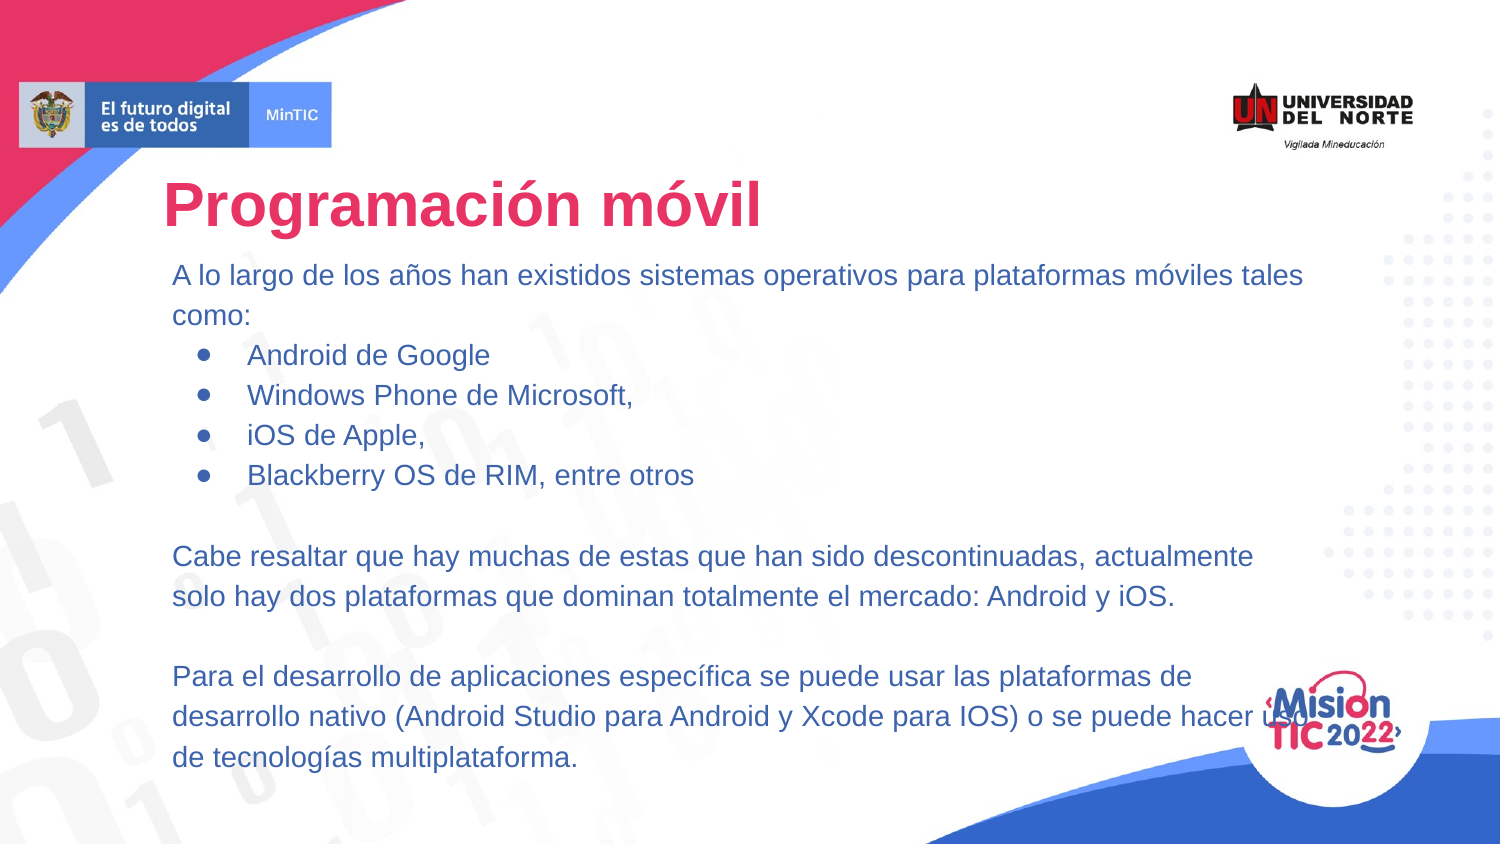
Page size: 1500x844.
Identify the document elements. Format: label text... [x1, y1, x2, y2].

text_box A lo largo de los años han existidos sistemas operativos para plataformas móviles tales como: Android de Google Windows Phone de Microsoft, iOS de Apple, Blackberry OS de RIM, entre otros Cabe resaltar que hay muchas de estas que han sido descontinuadas, actualmente solo hay dos plataformas que dominan totalmente el mercado: Android y iOS. Para el desarrollo de aplicaciones específica se puede usar las plataformas de desarrollo nativo (Android Studio para Android y Xcode para IOS) o se puede hacer uso de tecnologías multiplataforma. [172, 245, 1315, 691]
picture [0, 0, 1500, 844]
text_box Programación móvil [152, 66, 1390, 246]
